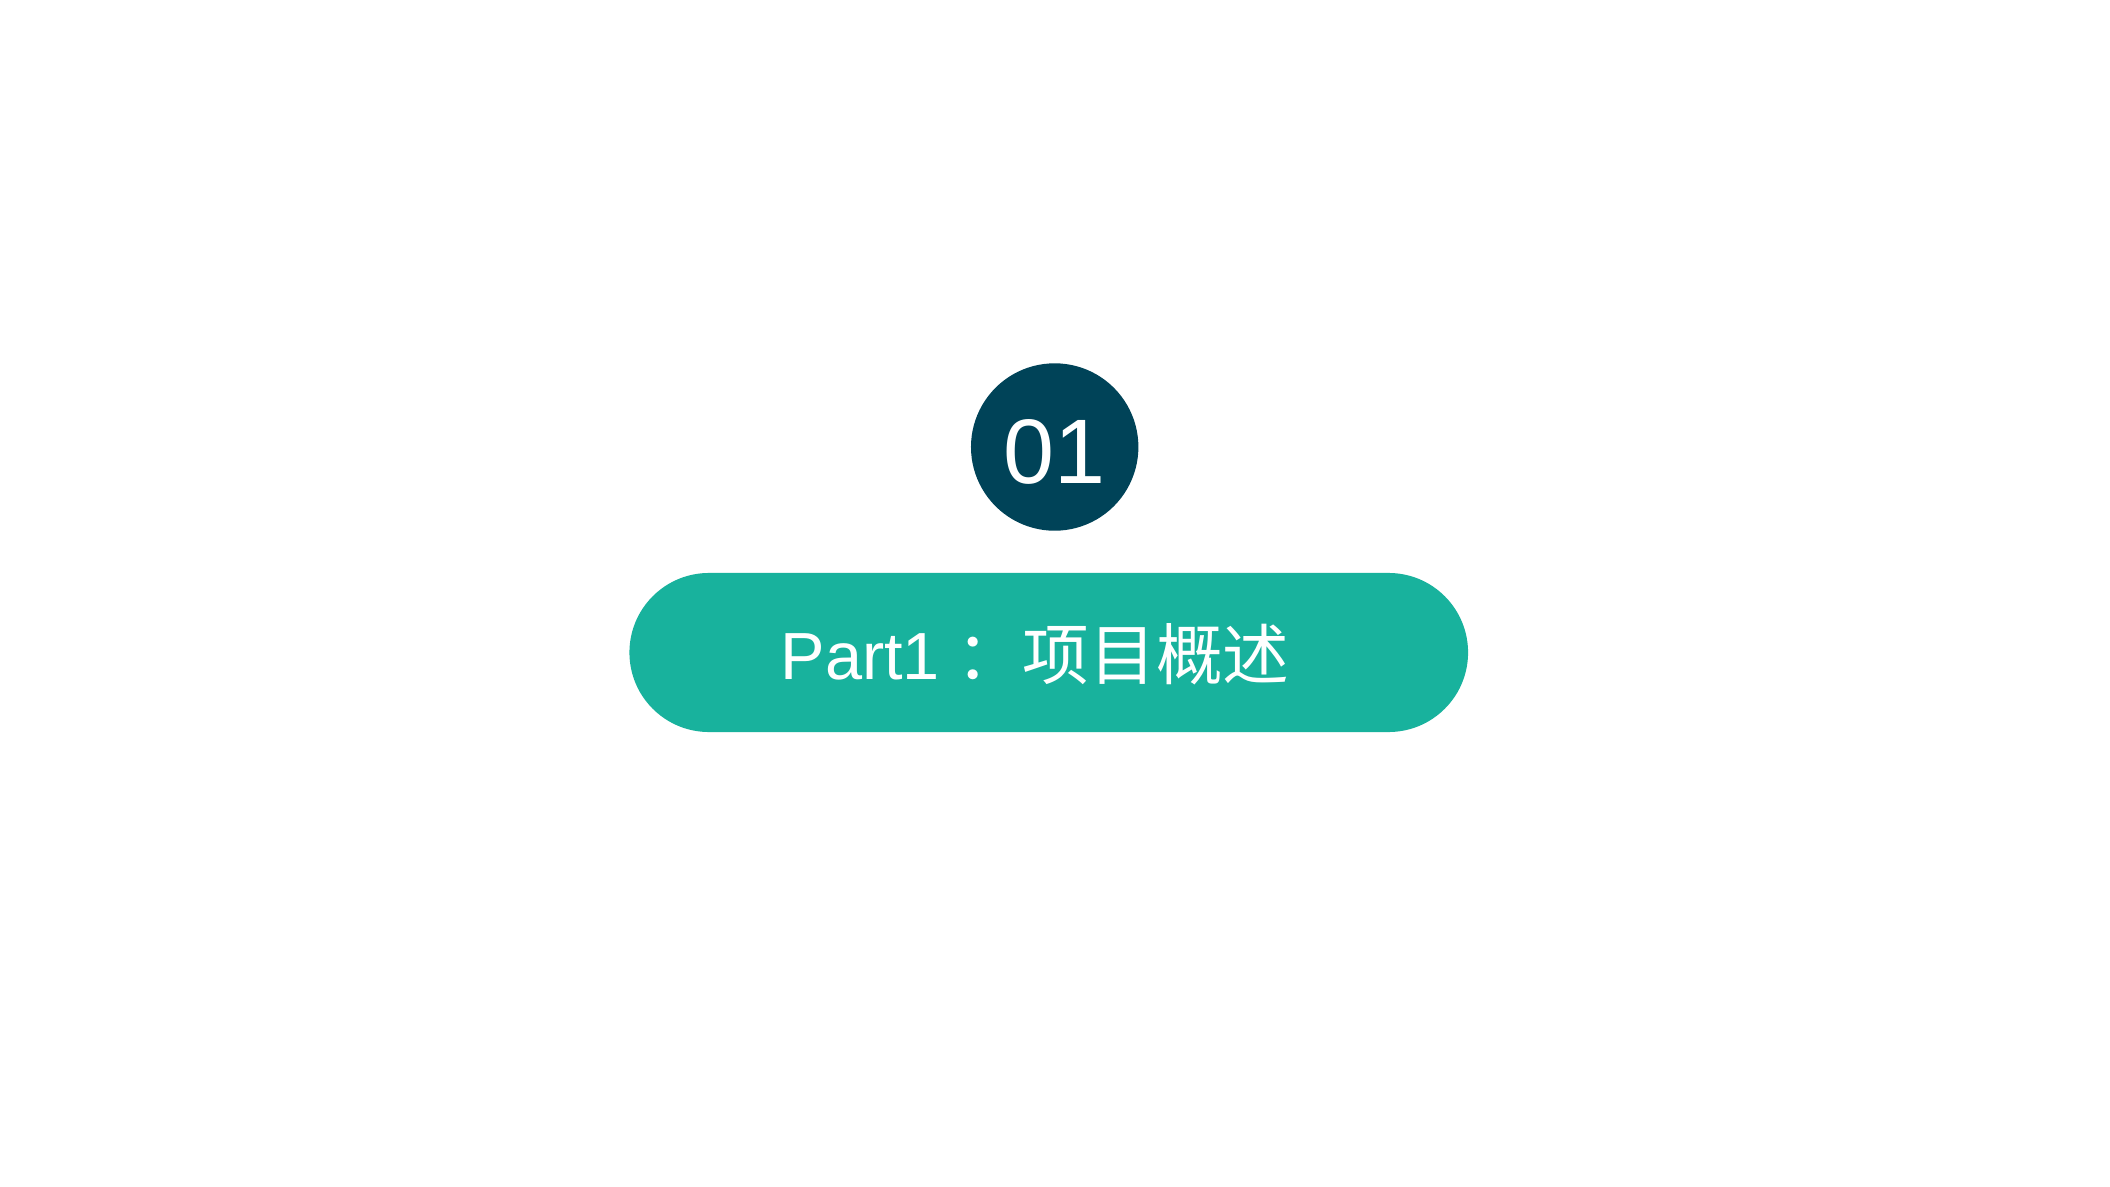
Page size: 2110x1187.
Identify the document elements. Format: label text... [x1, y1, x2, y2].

text_box [639, 694, 1458, 734]
text_box 01 [969, 362, 1140, 532]
text_box [628, 571, 1470, 692]
